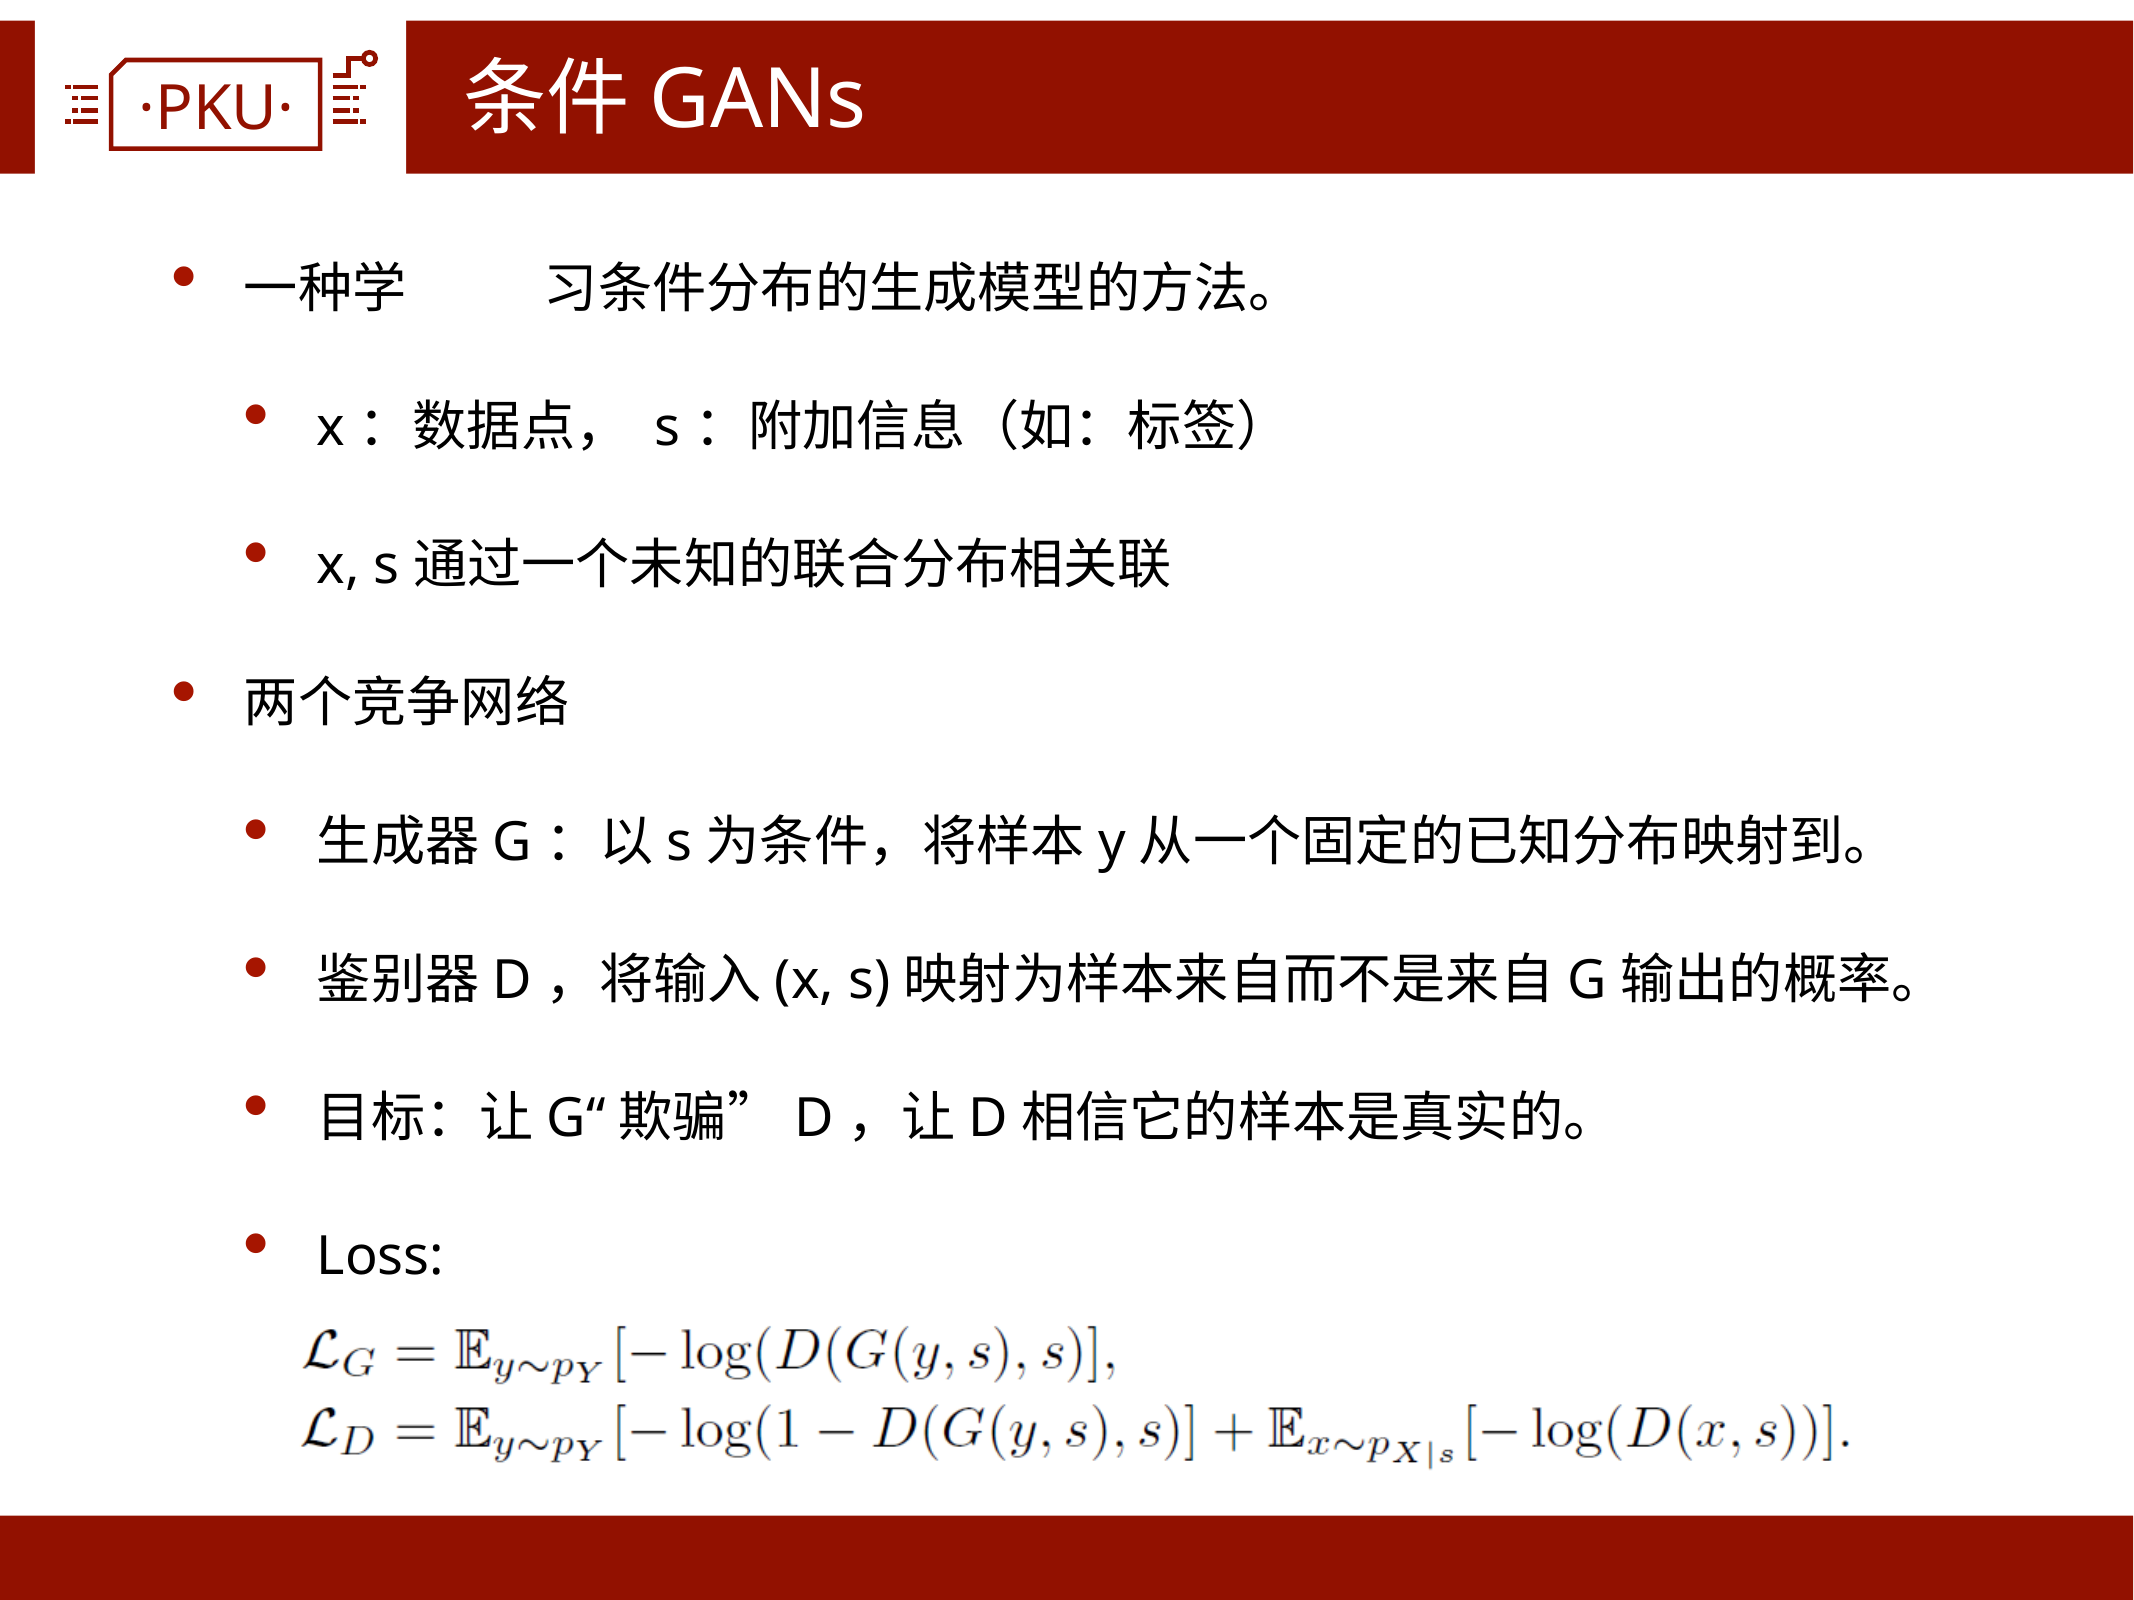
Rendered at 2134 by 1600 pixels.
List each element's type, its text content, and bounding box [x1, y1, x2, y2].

picture [272, 1302, 1861, 1487]
title 条件GANs [448, 37, 2000, 158]
